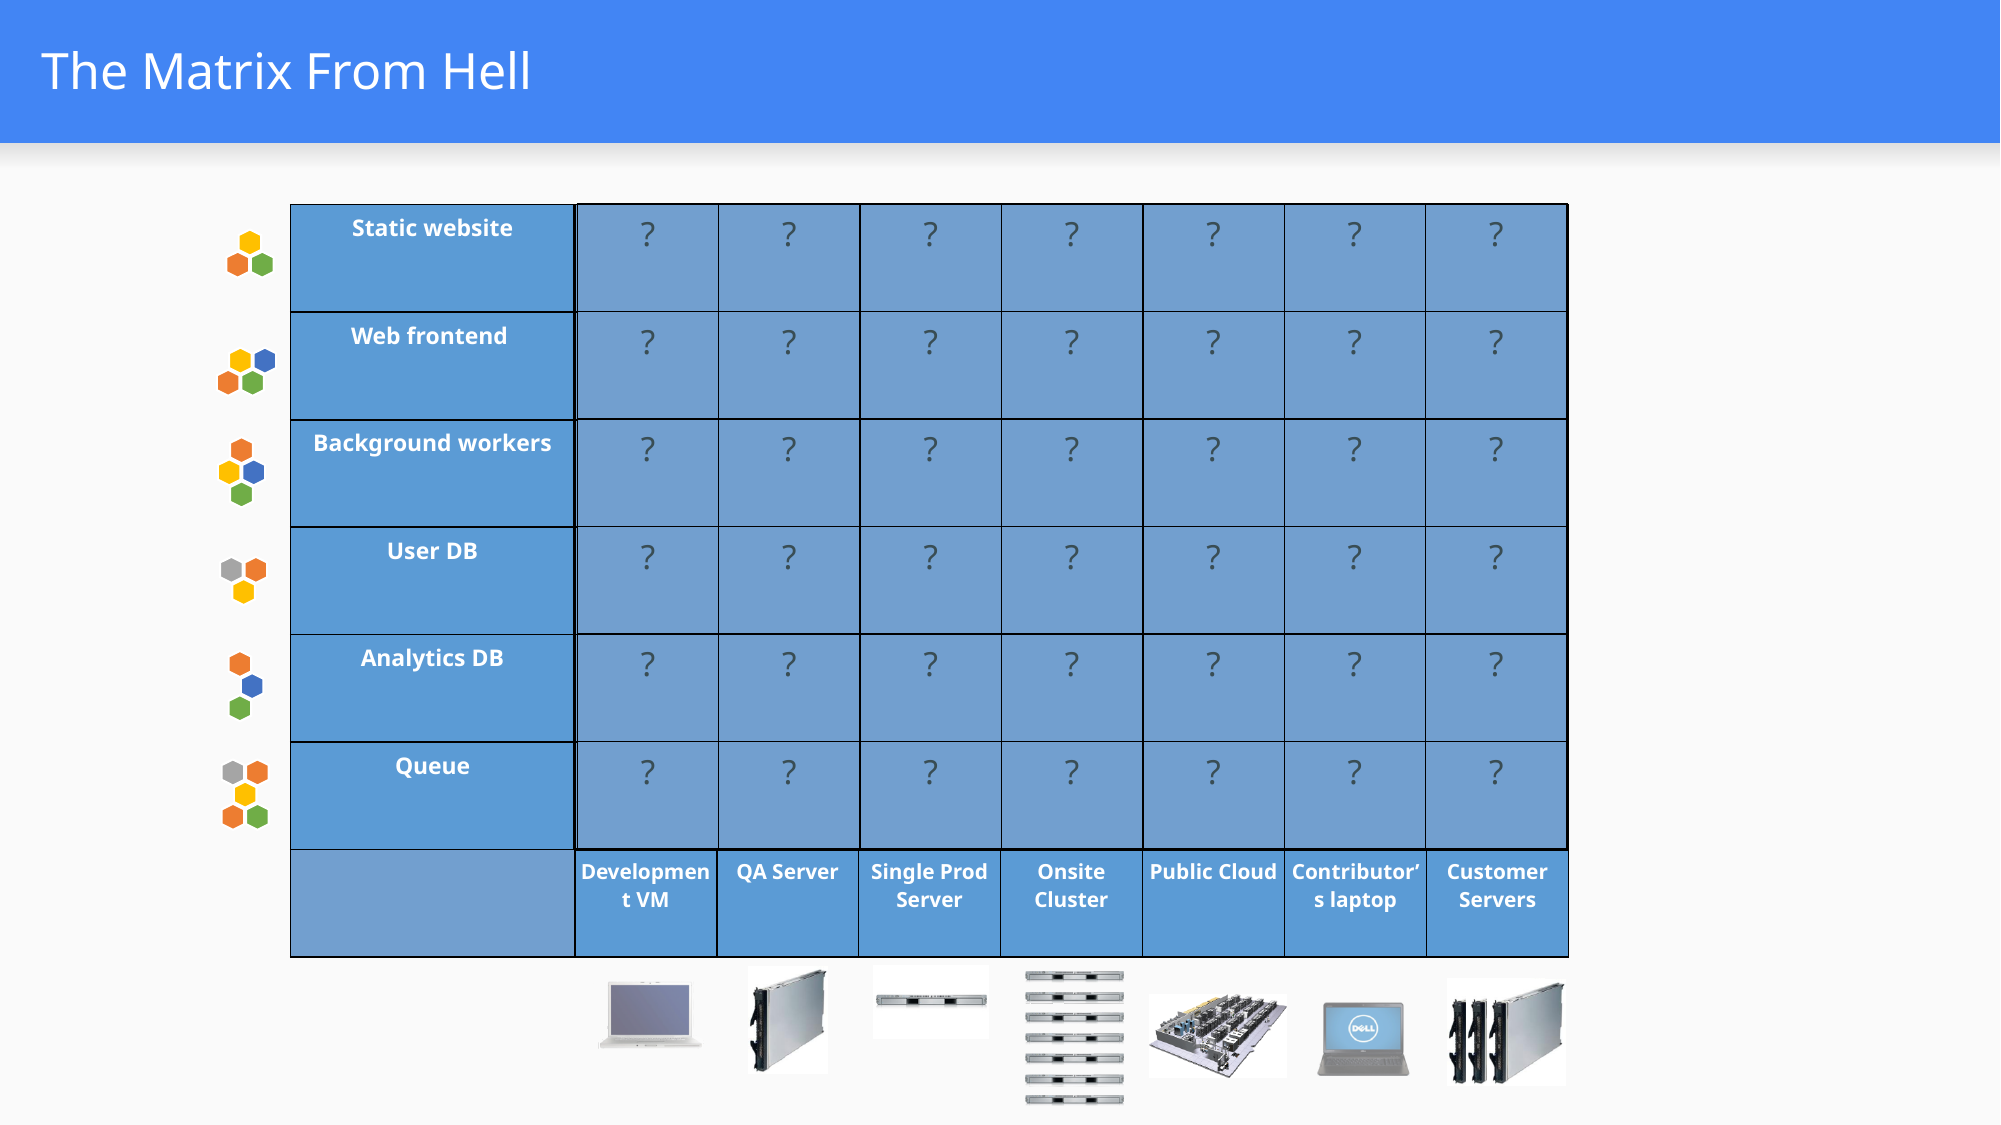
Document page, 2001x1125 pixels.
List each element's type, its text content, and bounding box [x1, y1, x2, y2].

text_box [216, 369, 240, 396]
table_cell ? [719, 635, 859, 741]
table_cell ? [1144, 527, 1284, 633]
picture [1447, 978, 1566, 1087]
text_box [228, 695, 252, 722]
text_box [220, 556, 243, 583]
picture [873, 964, 989, 1039]
text_box [226, 251, 250, 278]
table_cell ? [1002, 312, 1142, 418]
table_header ? [1002, 205, 1142, 311]
table_cell ? [1002, 635, 1142, 741]
text_box [238, 229, 262, 256]
table_cell User DB [291, 528, 573, 634]
text_box [221, 759, 245, 786]
table_cell Public Cloud [1143, 851, 1284, 956]
table_cell ? [1285, 742, 1425, 848]
text_box [221, 803, 245, 830]
table_header ? [861, 205, 1001, 311]
table_cell ? [1144, 420, 1284, 526]
table_header ? [1285, 205, 1425, 311]
table_cell ? [861, 527, 1001, 633]
picture [1317, 1001, 1410, 1076]
table_header ? [719, 205, 859, 311]
table_header ? [1144, 205, 1284, 311]
table_cell ? [1426, 635, 1566, 741]
table_cell ? [1285, 312, 1425, 418]
text_box [230, 481, 253, 508]
table_cell ? [578, 420, 718, 526]
table_cell ? [719, 742, 859, 848]
table_cell Onsite Cluster [1001, 851, 1142, 956]
table_cell ? [1002, 420, 1142, 526]
table_cell ? [1285, 527, 1425, 633]
title The Matrix From Hell [21, 3, 1953, 136]
table_cell ? [861, 420, 1001, 526]
picture [1024, 971, 1124, 1107]
text_box [240, 673, 264, 700]
table_header Static website [291, 205, 573, 311]
table_cell ? [1426, 742, 1566, 848]
table_cell ? [861, 635, 1001, 741]
text_box [246, 759, 269, 786]
text_box [253, 347, 277, 374]
table_cell ? [1426, 312, 1566, 418]
table_header ? [578, 205, 718, 311]
table_header ? [1426, 205, 1566, 311]
text_box [228, 650, 252, 678]
picture [592, 980, 704, 1049]
table_cell Single Prod Server [859, 851, 1000, 956]
text_box [217, 459, 241, 486]
table_cell ? [578, 742, 718, 848]
table_cell ? [1285, 420, 1425, 526]
table_cell ? [1144, 742, 1284, 848]
text_box [241, 369, 264, 396]
table_cell ? [1285, 635, 1425, 741]
table_cell Customer Servers [1427, 851, 1568, 956]
text_box [244, 556, 268, 583]
text_box [250, 251, 274, 278]
table_cell ? [578, 312, 718, 418]
table_cell Background workers [291, 421, 573, 526]
table_cell ? [578, 635, 718, 741]
text_box [230, 437, 253, 464]
table_cell QA Server [718, 851, 858, 956]
table_cell ? [1144, 312, 1284, 418]
text_box [233, 781, 257, 808]
picture [748, 966, 828, 1074]
table_cell ? [1426, 527, 1566, 633]
table_cell ? [1002, 742, 1142, 848]
table_cell ? [719, 420, 859, 526]
text_box [246, 803, 269, 830]
table_cell Development VM [576, 851, 716, 956]
table_cell ? [1144, 635, 1284, 741]
picture [1148, 993, 1288, 1078]
table_cell Analytics DB [291, 635, 573, 741]
table_cell ? [861, 742, 1001, 848]
text_box [232, 578, 255, 606]
table_cell [291, 850, 574, 956]
text_box [242, 459, 266, 486]
table_cell ? [719, 527, 859, 633]
table_cell Web frontend [291, 313, 573, 419]
table_cell ? [1426, 420, 1566, 526]
text_box [229, 347, 252, 374]
table_cell ? [861, 312, 1001, 418]
table_cell ? [1002, 527, 1142, 633]
table_cell ? [719, 312, 859, 418]
table_cell ? [578, 527, 718, 633]
table_cell Contributor’s laptop [1285, 851, 1426, 956]
table_cell Queue [291, 743, 573, 849]
